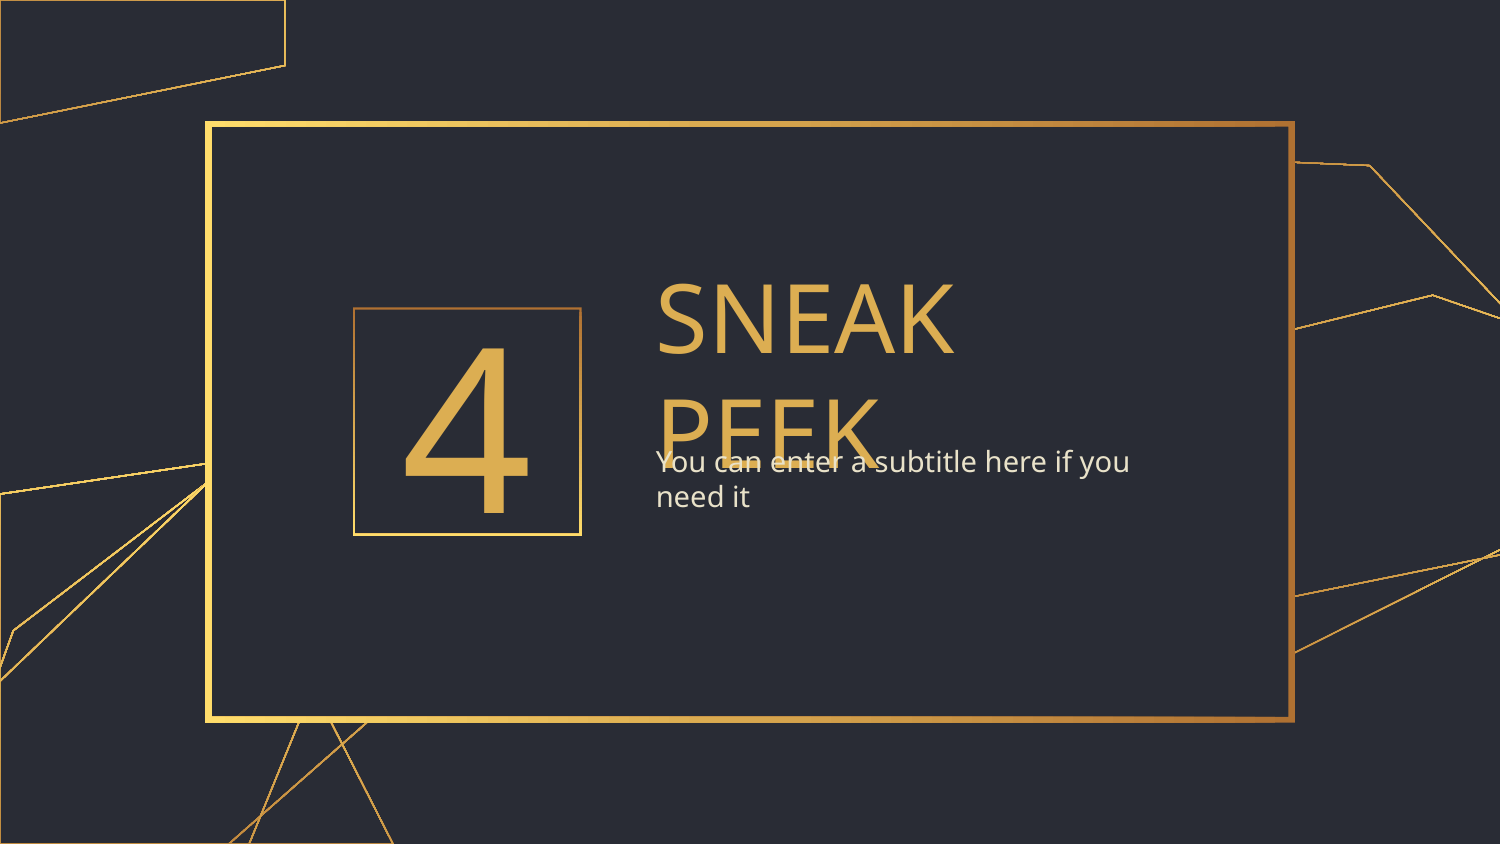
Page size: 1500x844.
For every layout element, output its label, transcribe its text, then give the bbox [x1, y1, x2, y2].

text_box [352, 307, 582, 336]
subtitle You can enter a subtitle here if you need it [640, 428, 1148, 522]
title 4 [352, 336, 582, 508]
text_box [352, 508, 582, 537]
title SNEAK PEEK [640, 322, 1148, 425]
